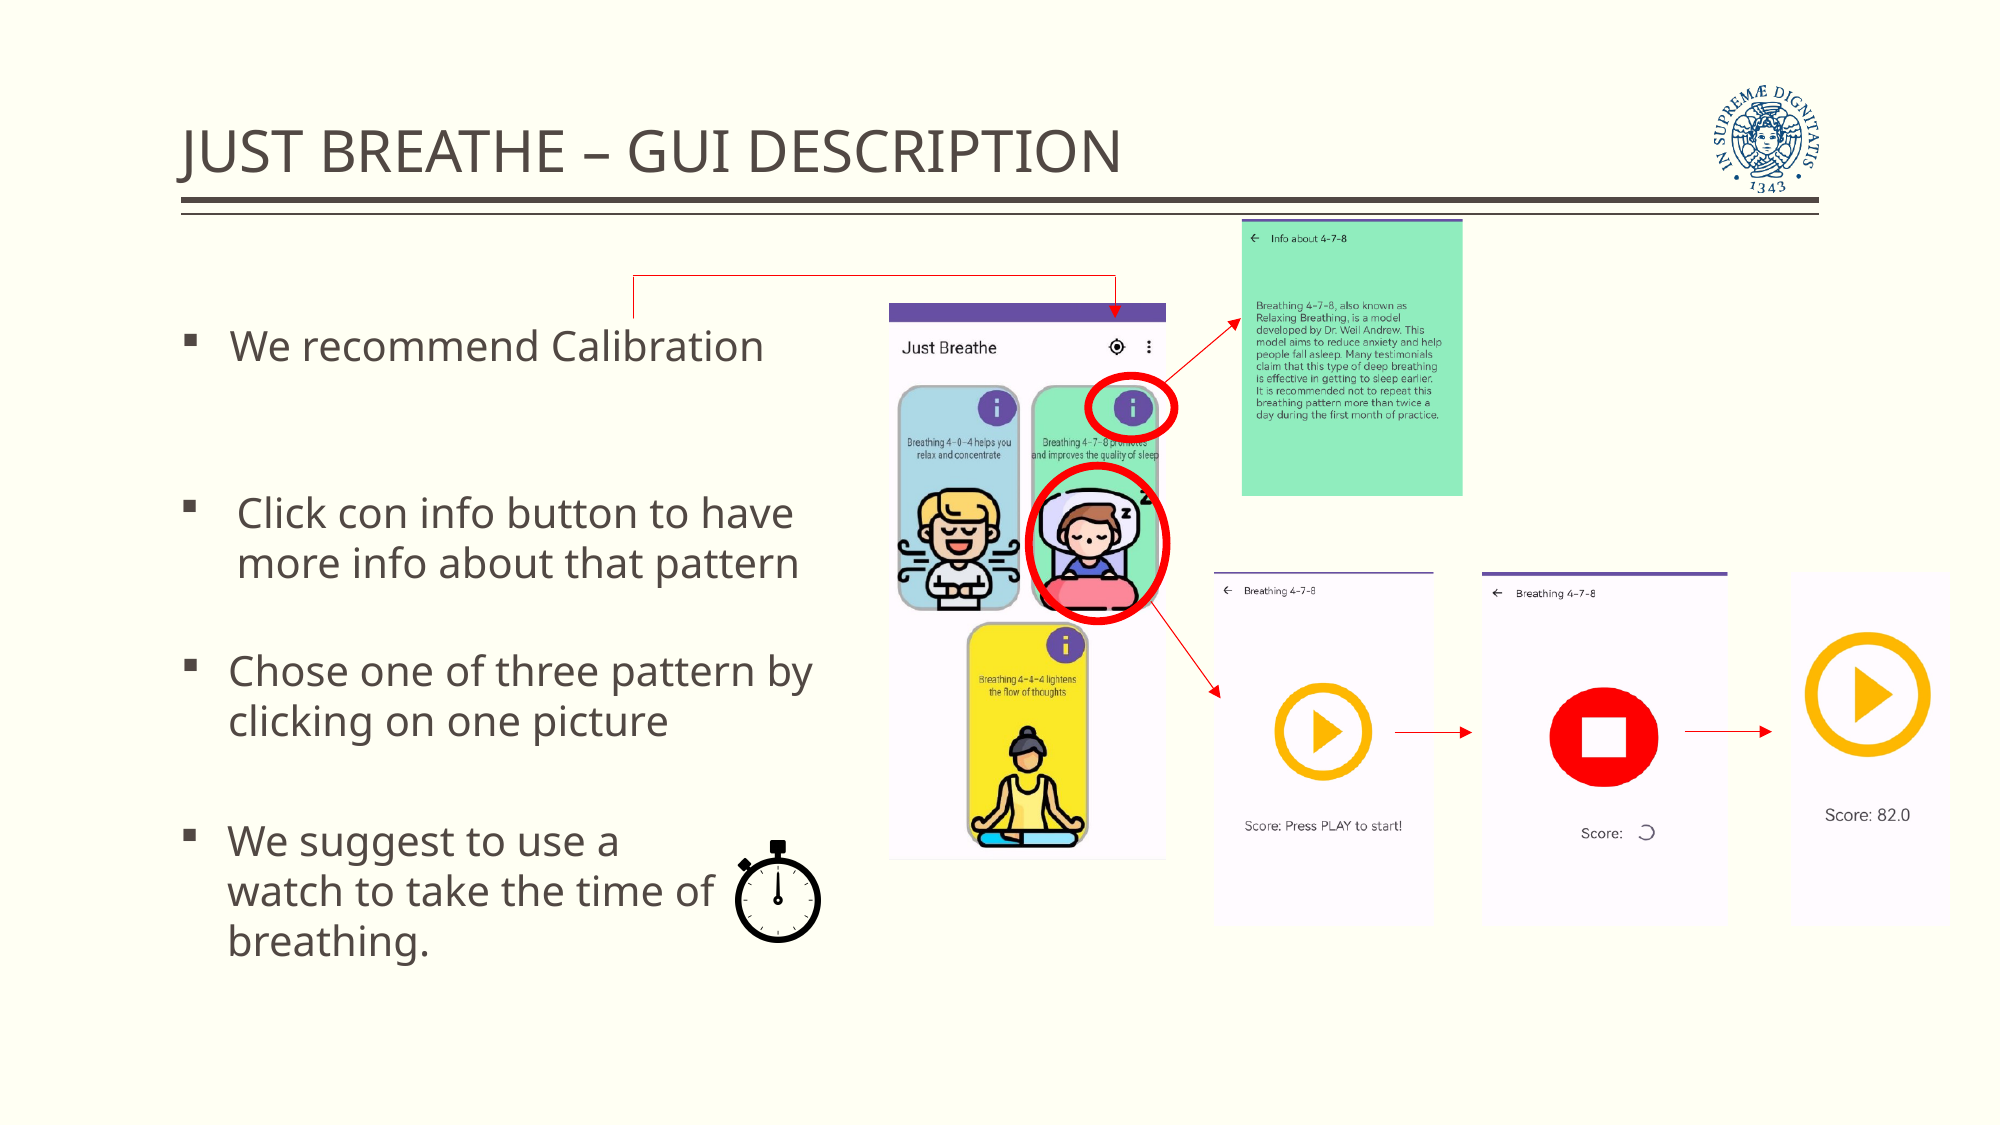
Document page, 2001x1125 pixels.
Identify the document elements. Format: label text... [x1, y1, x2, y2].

picture [735, 840, 821, 943]
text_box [1151, 601, 1221, 699]
text_box Chose one of three pattern by clicking on one picture [166, 637, 883, 798]
picture [1790, 572, 1950, 926]
text_box We suggest to use a watch to take the time of breathing. [165, 807, 1166, 973]
picture [889, 303, 1166, 860]
picture [1482, 572, 1729, 958]
title JUST BREATHE – GUI DESCRIPTION [181, 82, 1819, 193]
picture [1214, 572, 1434, 926]
list We recommend Calibration [181, 317, 883, 382]
text_box Click con info button to have more info about that pattern [165, 479, 883, 594]
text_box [1161, 318, 1241, 386]
picture [1714, 85, 1819, 193]
picture [1241, 219, 1463, 496]
text_box [1171, 394, 1179, 427]
